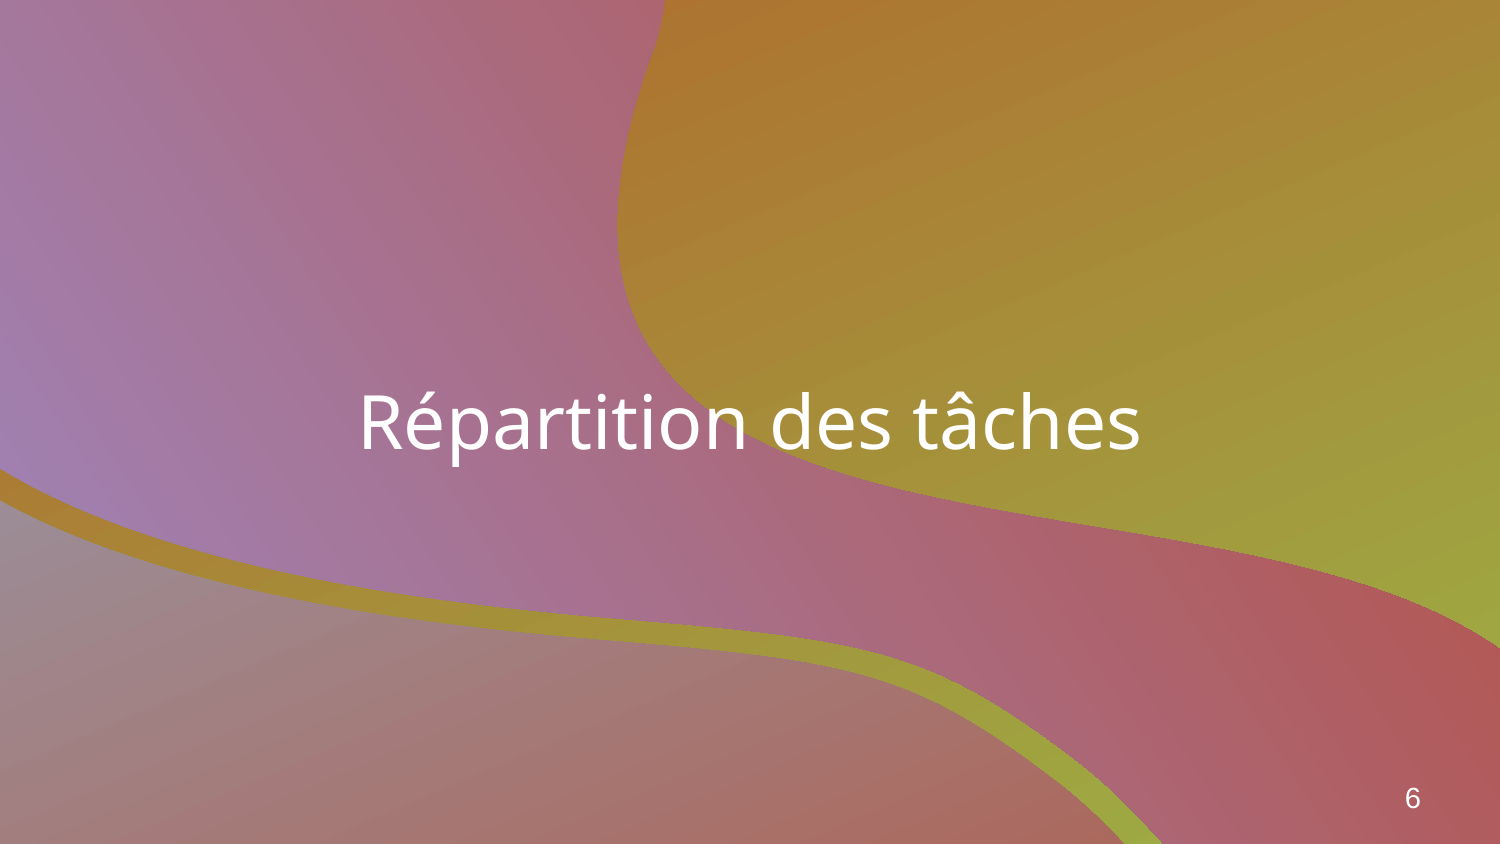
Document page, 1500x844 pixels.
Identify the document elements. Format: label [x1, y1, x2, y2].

text_box [0, 0, 1500, 844]
